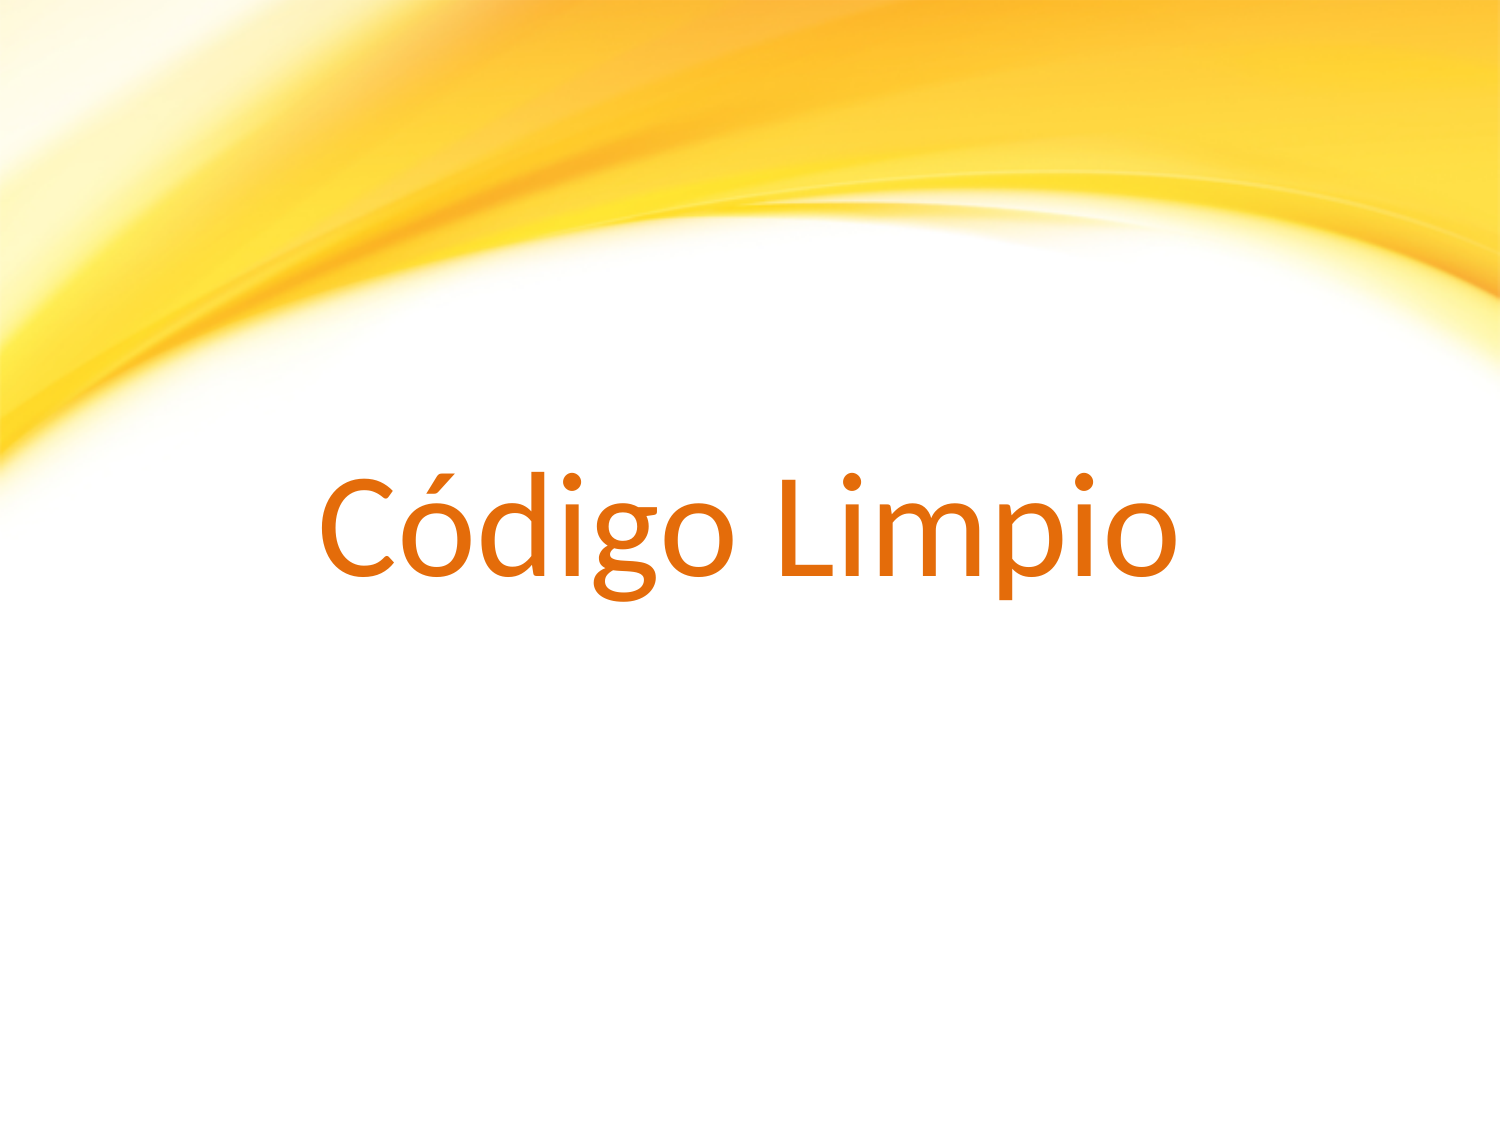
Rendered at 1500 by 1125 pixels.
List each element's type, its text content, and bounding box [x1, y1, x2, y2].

subtitle Código Limpio [112, 418, 1388, 707]
picture [0, 0, 1500, 555]
